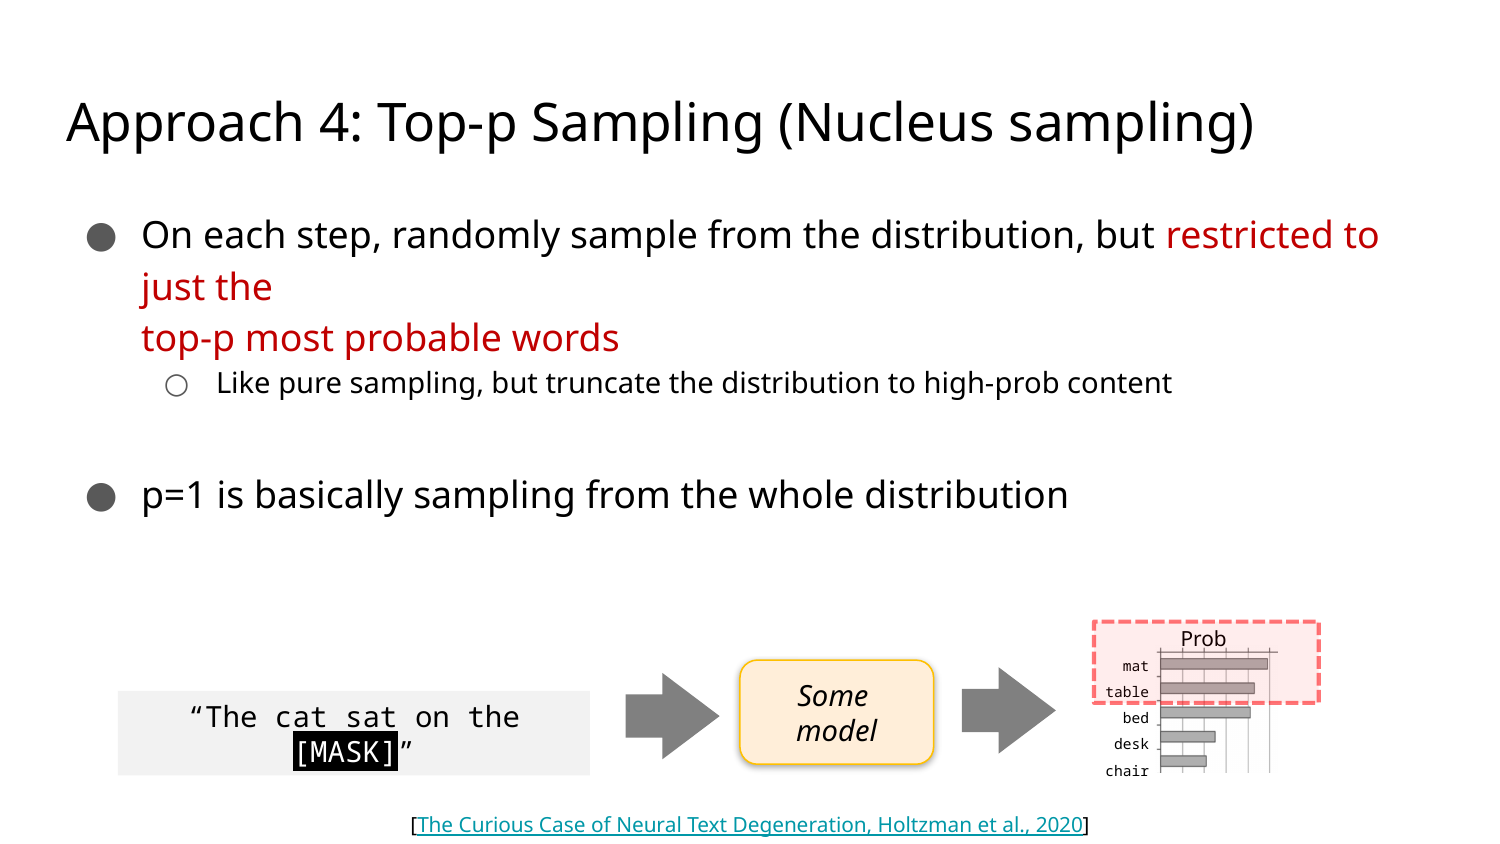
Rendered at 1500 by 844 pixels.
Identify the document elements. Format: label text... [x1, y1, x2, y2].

text_box “The cat sat on the [MASK]” [117, 690, 590, 776]
text_box [959, 665, 1059, 756]
text_box [The Curious Case of Neural Text Degeneration, Holtzman et al., 2020] [374, 804, 1125, 844]
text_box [1079, 618, 1308, 786]
text_box [623, 670, 722, 762]
text_box Some model [739, 659, 935, 765]
text_box [1310, 620, 1321, 705]
list On each step, randomly sample from the distribution, but restricted to just the top-p most probable words Like pure sampling, but truncate the distribution to high-prob content p=1 is basically sampling from the whole distribution [51, 189, 1449, 750]
title Approach 4: Top-p Sampling (Nucleus sampling) [51, 72, 1449, 167]
